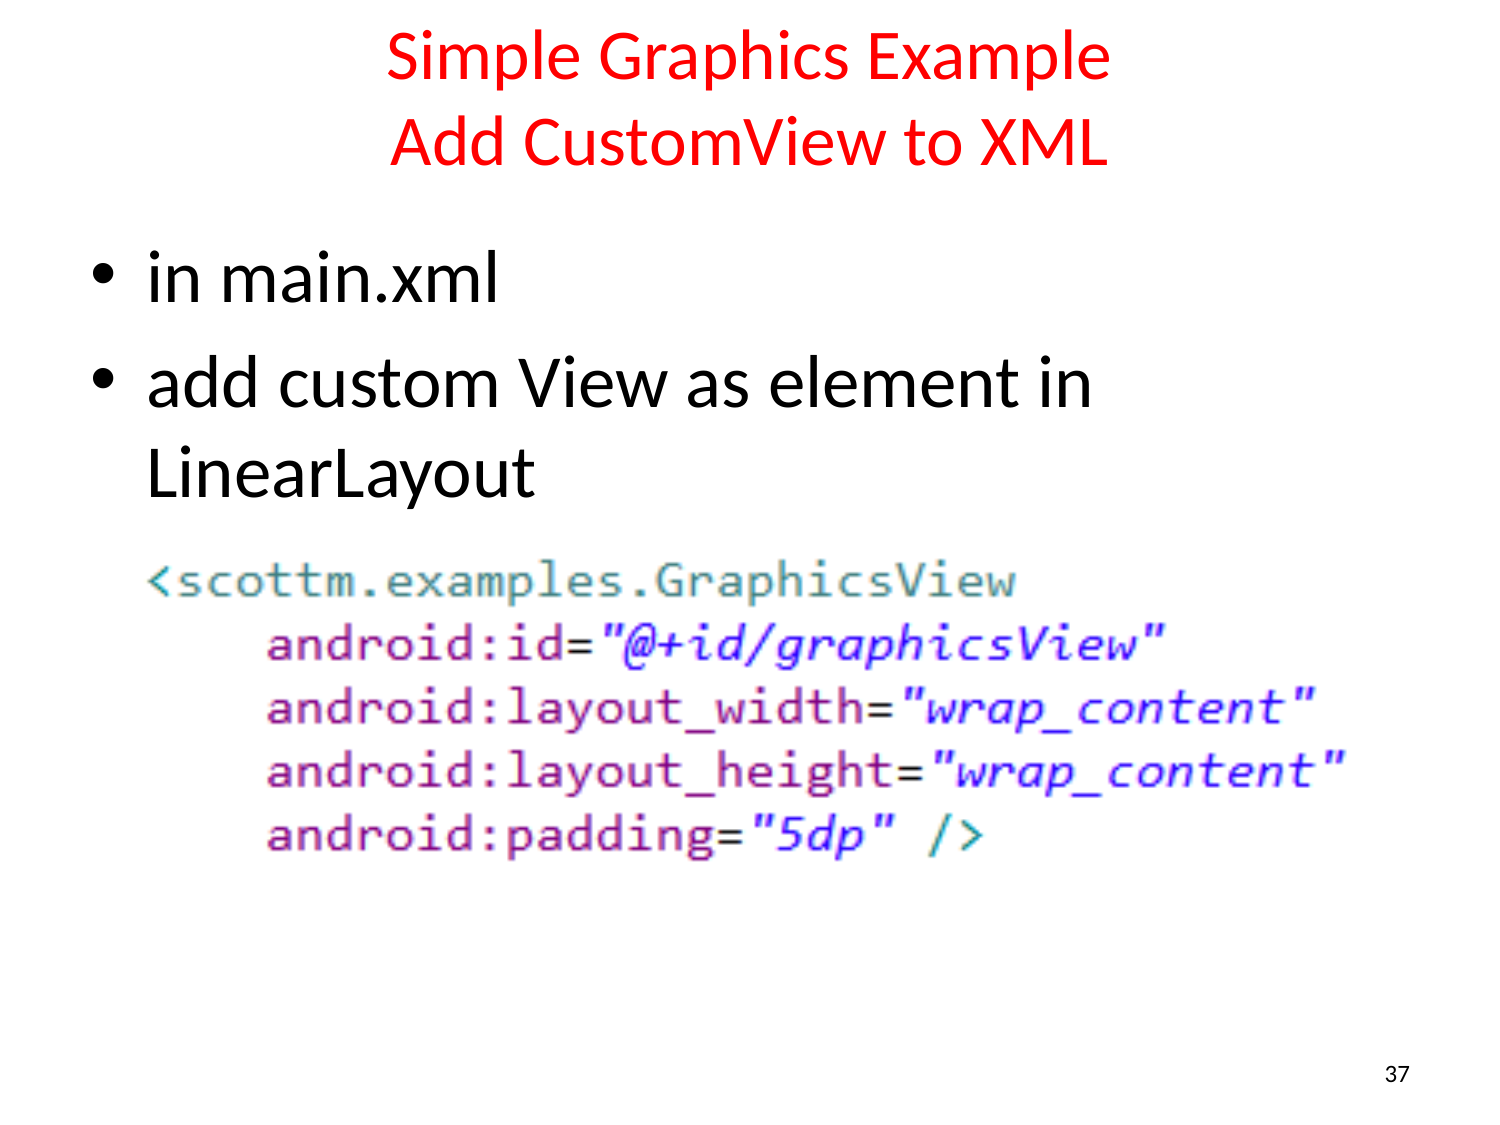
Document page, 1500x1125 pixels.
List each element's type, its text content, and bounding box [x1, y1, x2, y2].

slide_number 37 [1074, 1042, 1425, 1103]
picture [99, 524, 1397, 926]
list in main.xml add custom View as element in LinearLayout [75, 220, 1425, 1075]
title Simple Graphics Example Add CustomView to XML [75, 0, 1425, 188]
